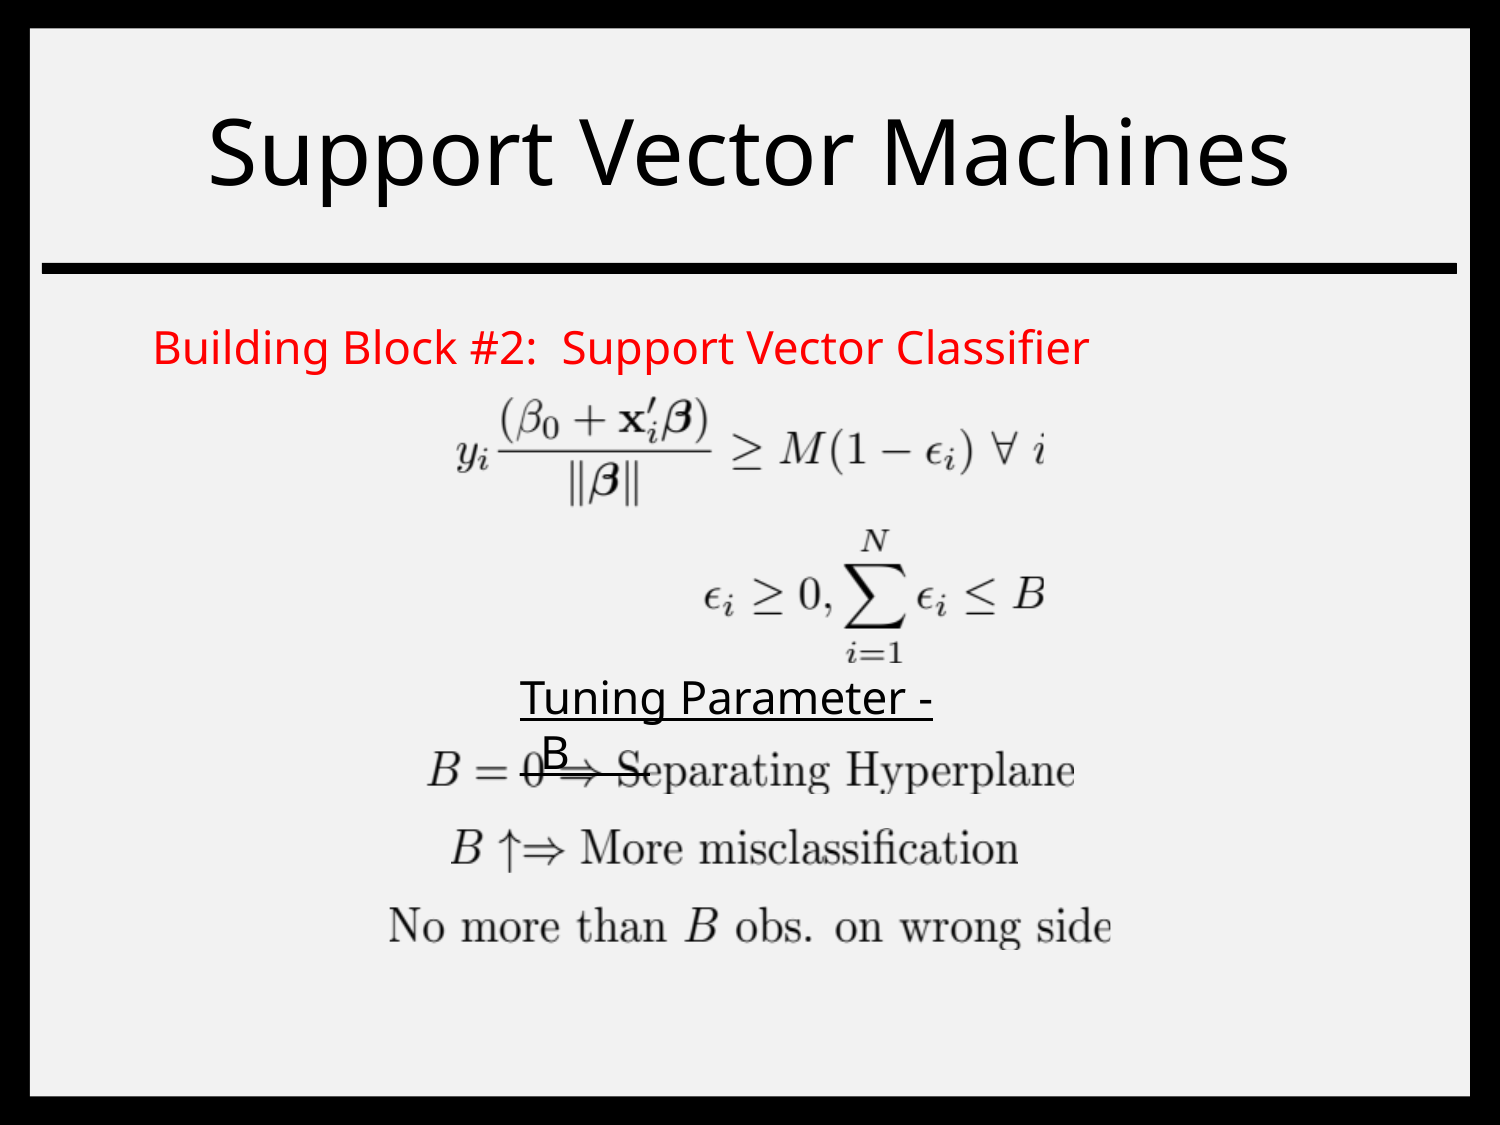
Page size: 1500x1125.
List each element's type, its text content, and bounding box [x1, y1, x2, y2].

picture [425, 749, 1075, 795]
text_box Building Block #2: Support Vector Classifier [137, 311, 1332, 382]
picture [450, 827, 1019, 873]
text_box Tuning Parameter -_B_ [504, 673, 996, 742]
picture [388, 905, 1111, 951]
picture [455, 395, 1045, 664]
title Support Vector Machines [147, 38, 1353, 259]
